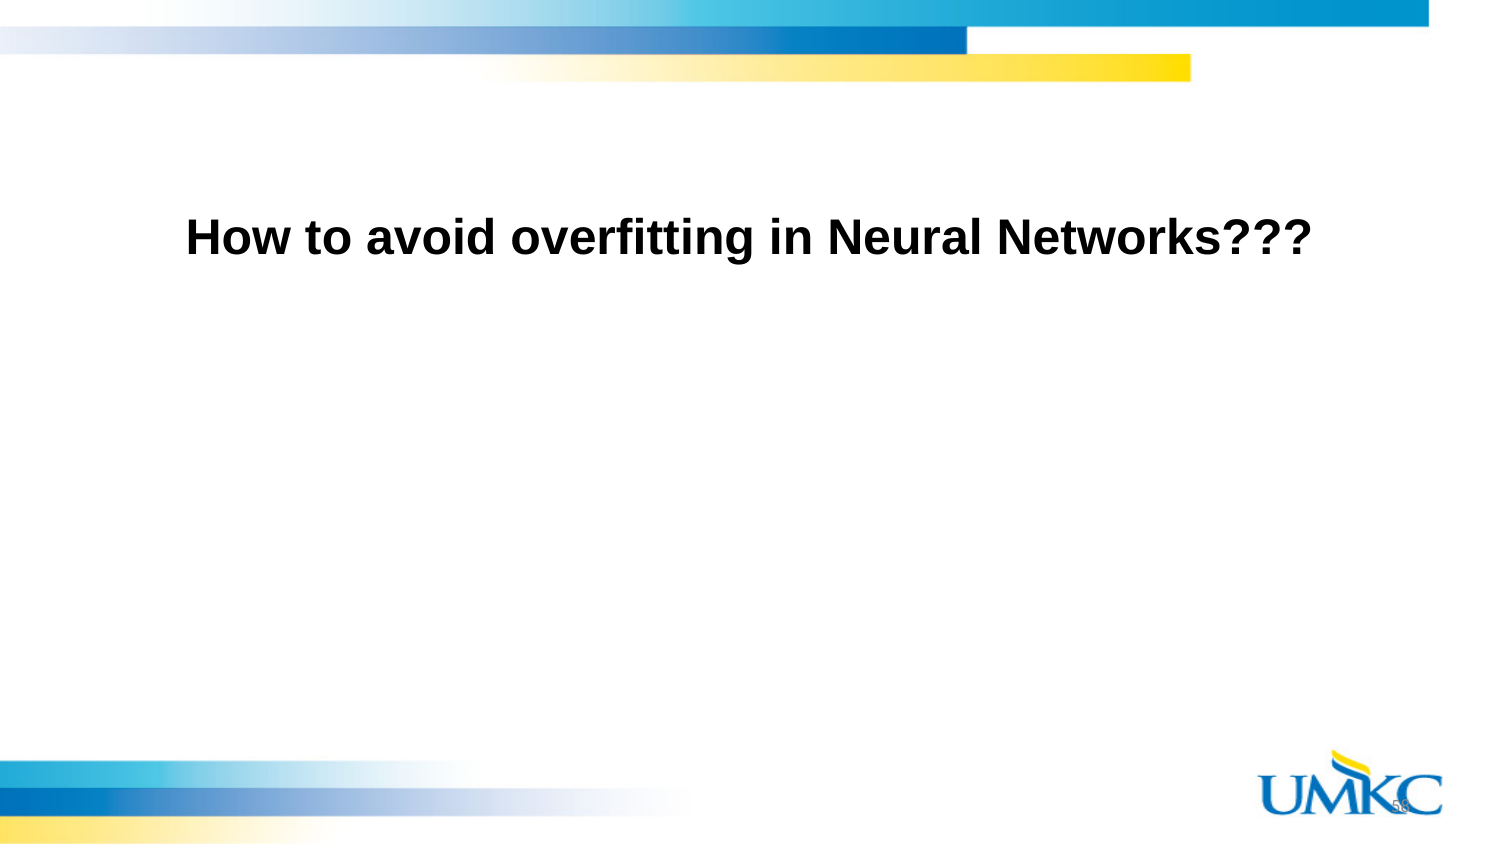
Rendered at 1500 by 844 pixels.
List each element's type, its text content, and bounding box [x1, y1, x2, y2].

picture [0, 0, 1500, 844]
list How to avoid overfitting in Neural Networks??? [75, 196, 1425, 410]
slide_number 58 [1074, 782, 1425, 827]
